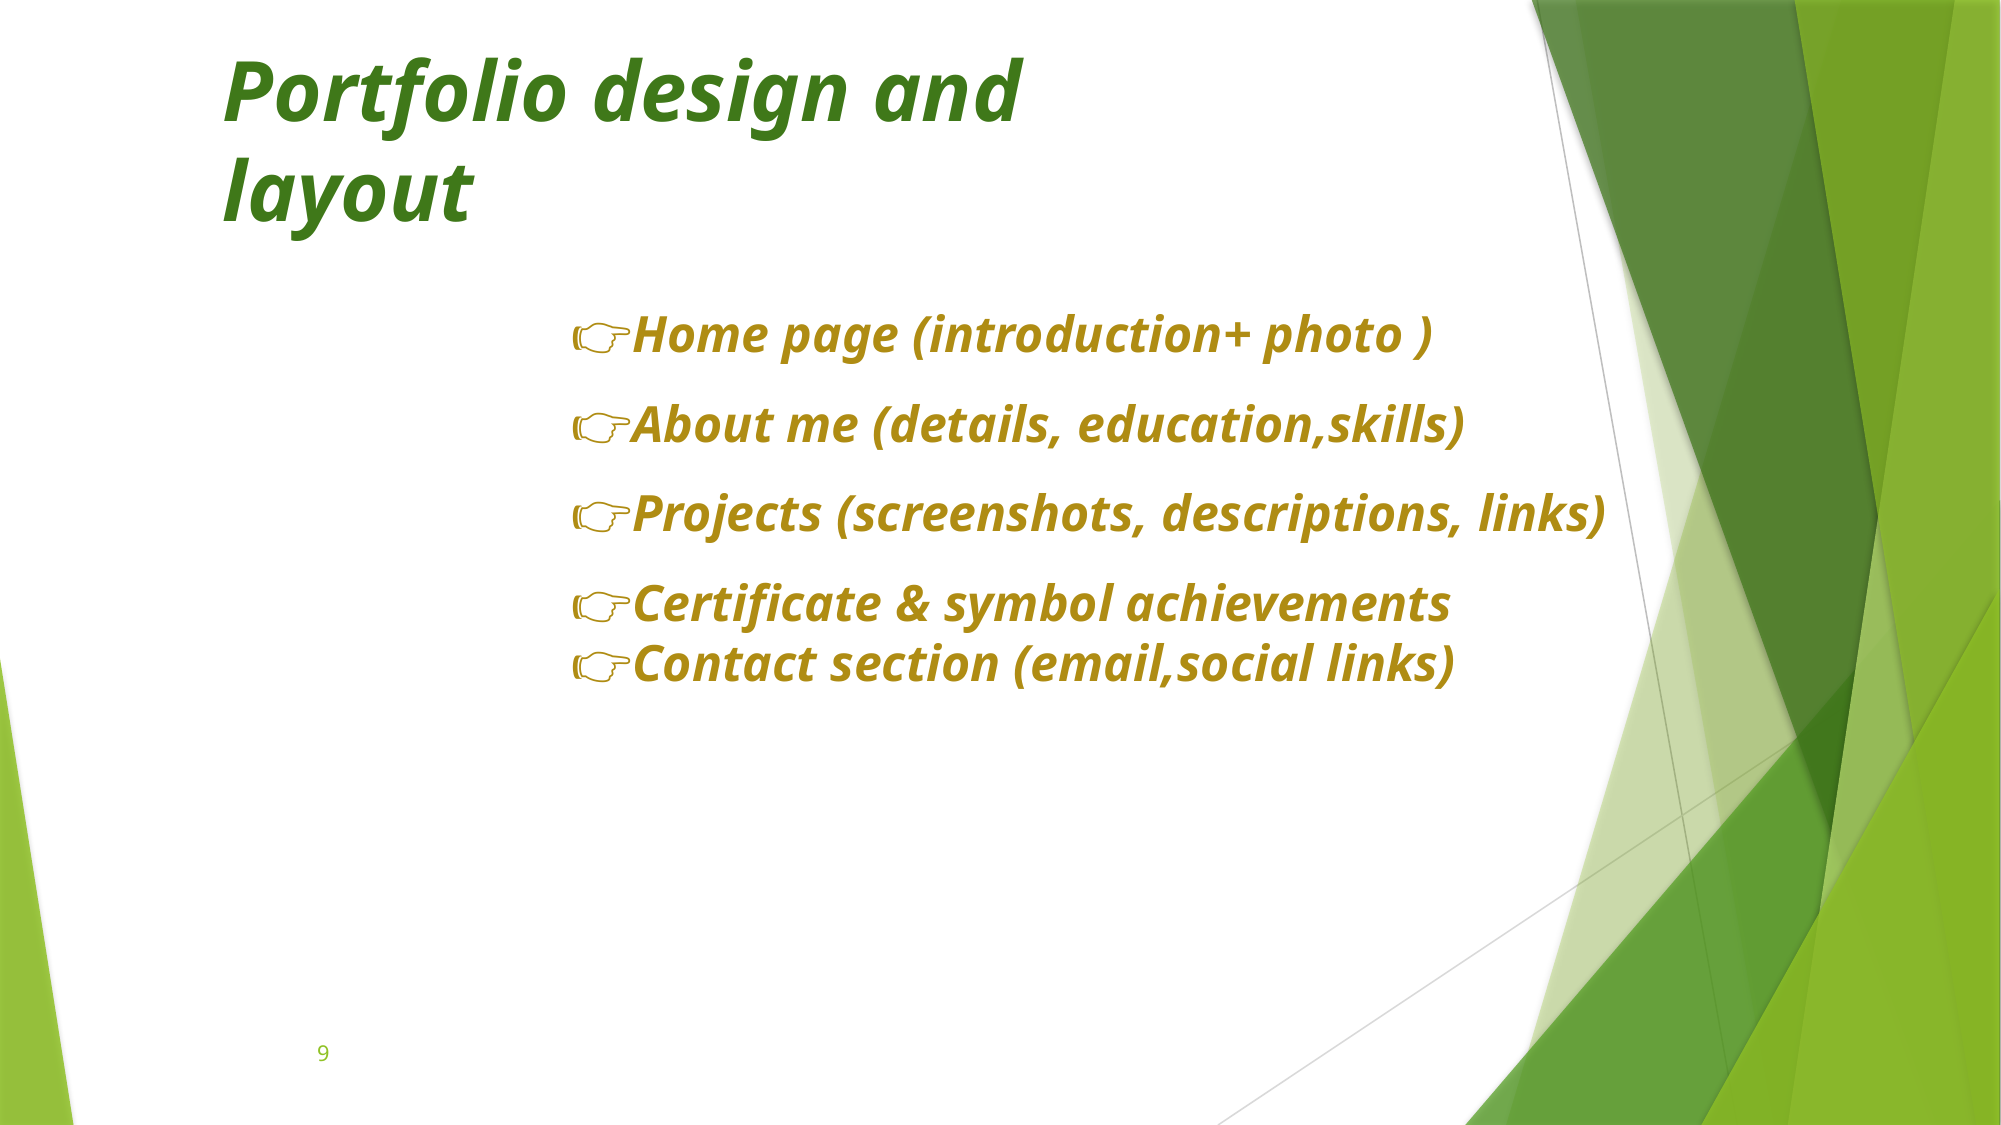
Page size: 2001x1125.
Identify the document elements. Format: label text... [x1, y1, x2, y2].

title Portfolio design and layout [207, 40, 1221, 246]
slide_number 9 [149, 1024, 345, 1085]
list 👉Home page (introduction+ photo ) 👉About me (details, education,skills) 👉Projects (screenshots, descriptions, links) 👉Certificate & symbol achievements 👉Contact section (email,social links) [556, 295, 1667, 936]
